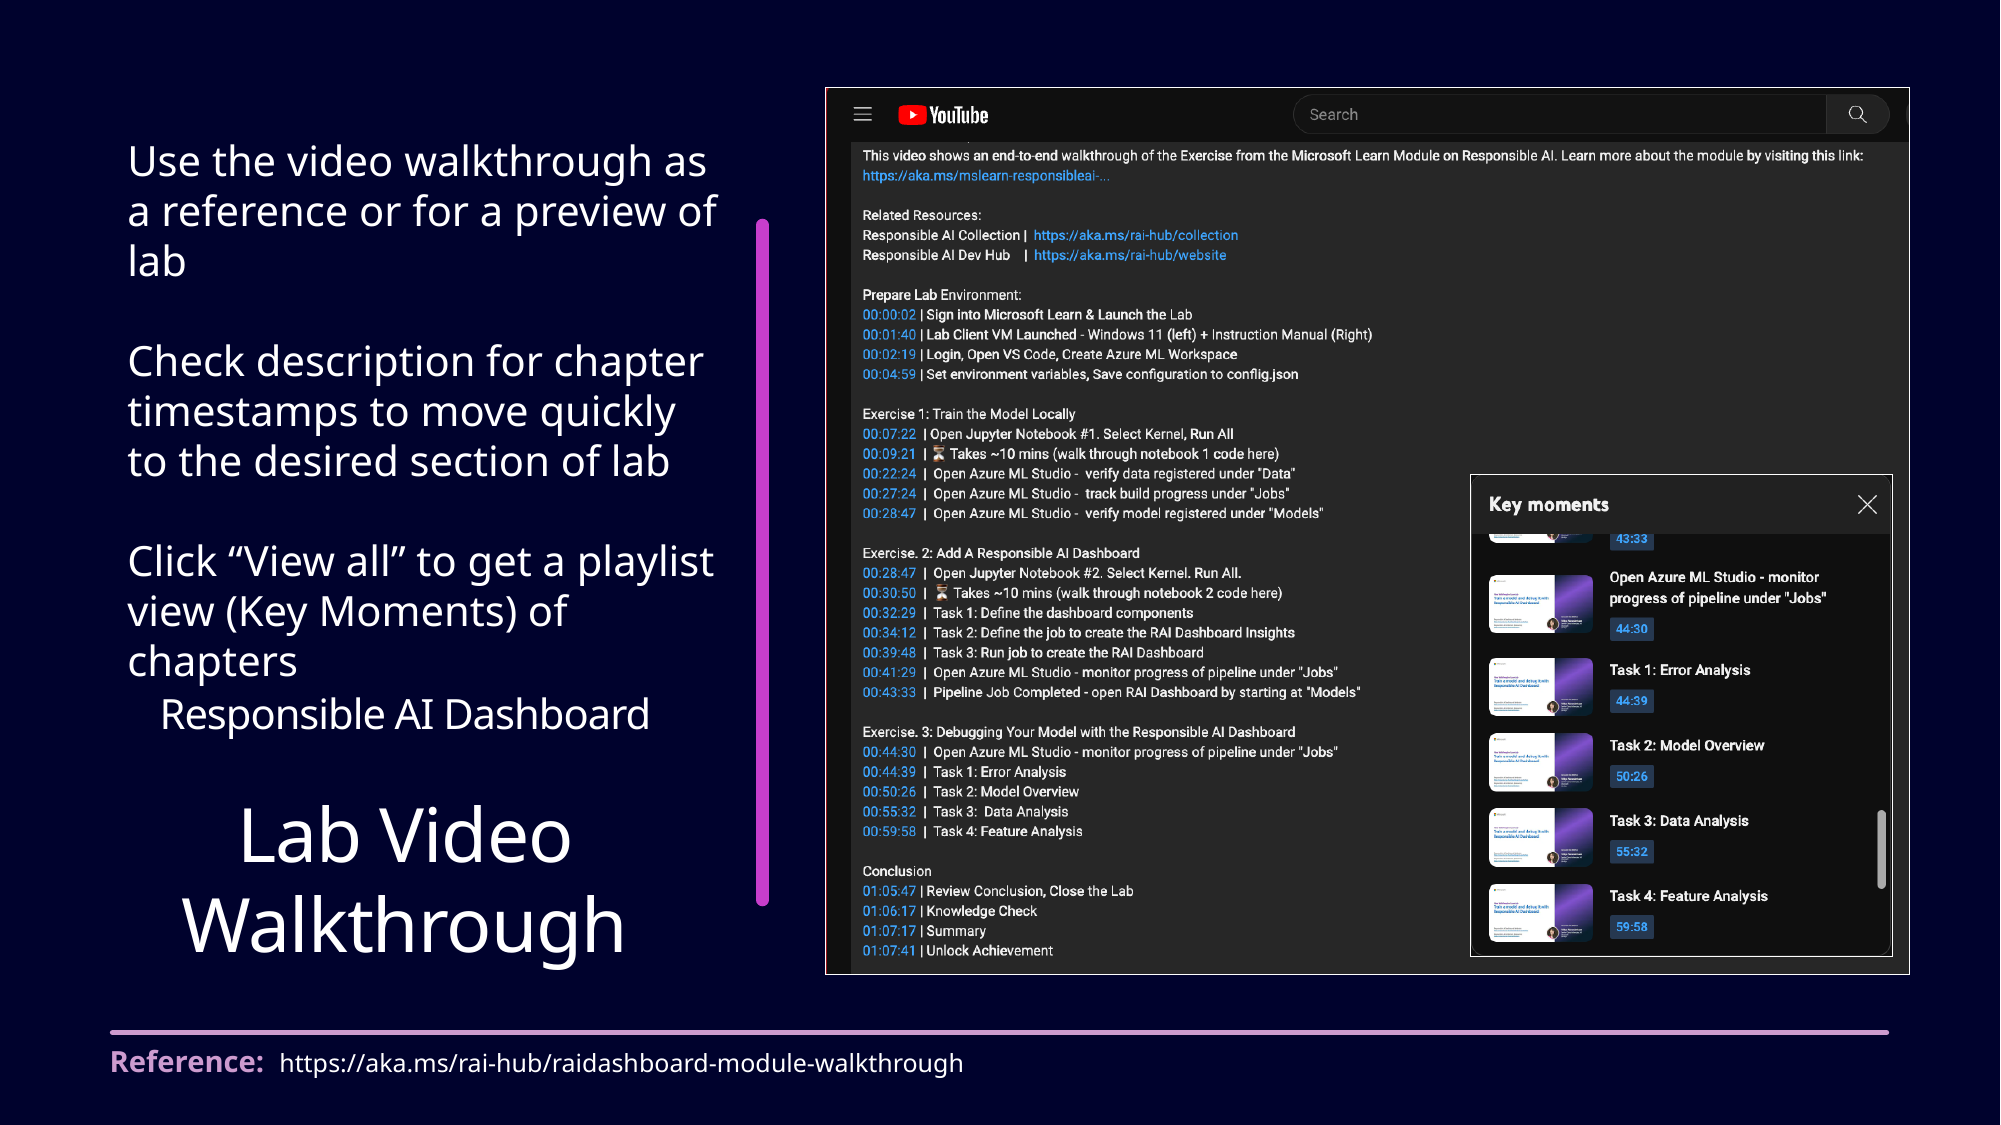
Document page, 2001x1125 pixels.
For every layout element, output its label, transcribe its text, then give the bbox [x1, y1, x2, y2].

text_box Responsible AI Dashboard Lab Video Walkthrough [154, 687, 655, 968]
picture [824, 87, 1910, 975]
text_box Reference: https://aka.ms/rai-hub/raidashboard-module-walkthrough [57, 1036, 1888, 1086]
